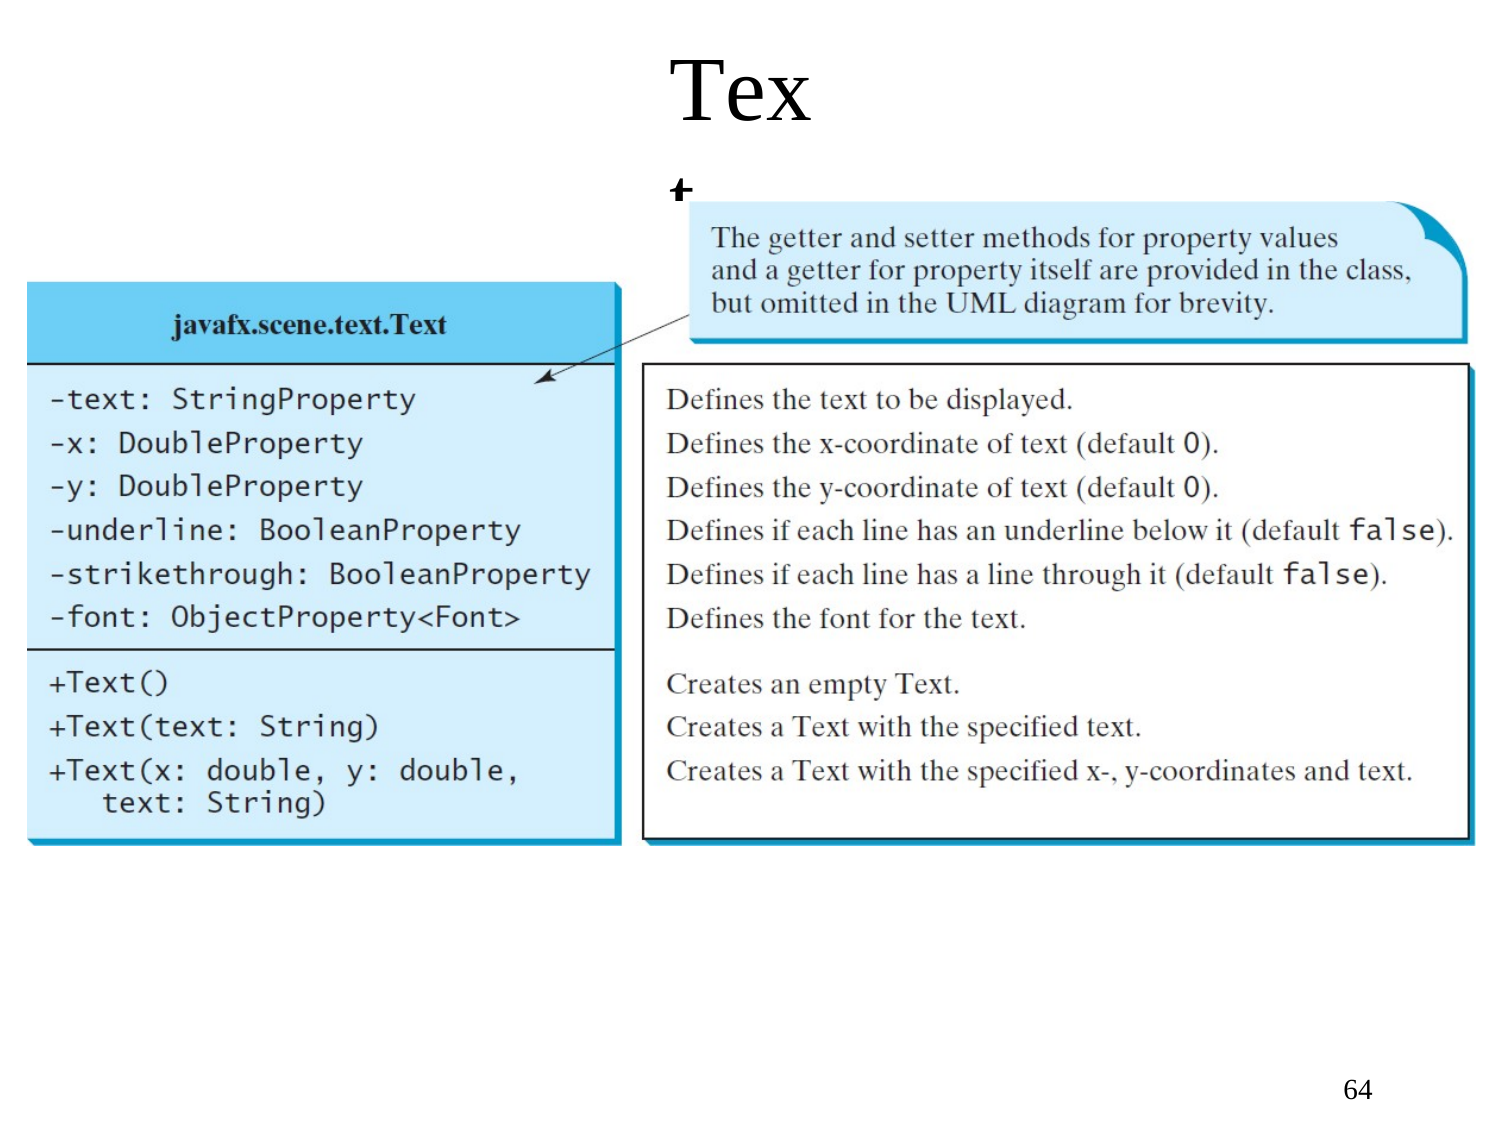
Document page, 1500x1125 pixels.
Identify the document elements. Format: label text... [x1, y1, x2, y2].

picture [27, 200, 1477, 847]
title Text [667, 26, 833, 199]
slide_number 64 [1322, 1070, 1381, 1125]
